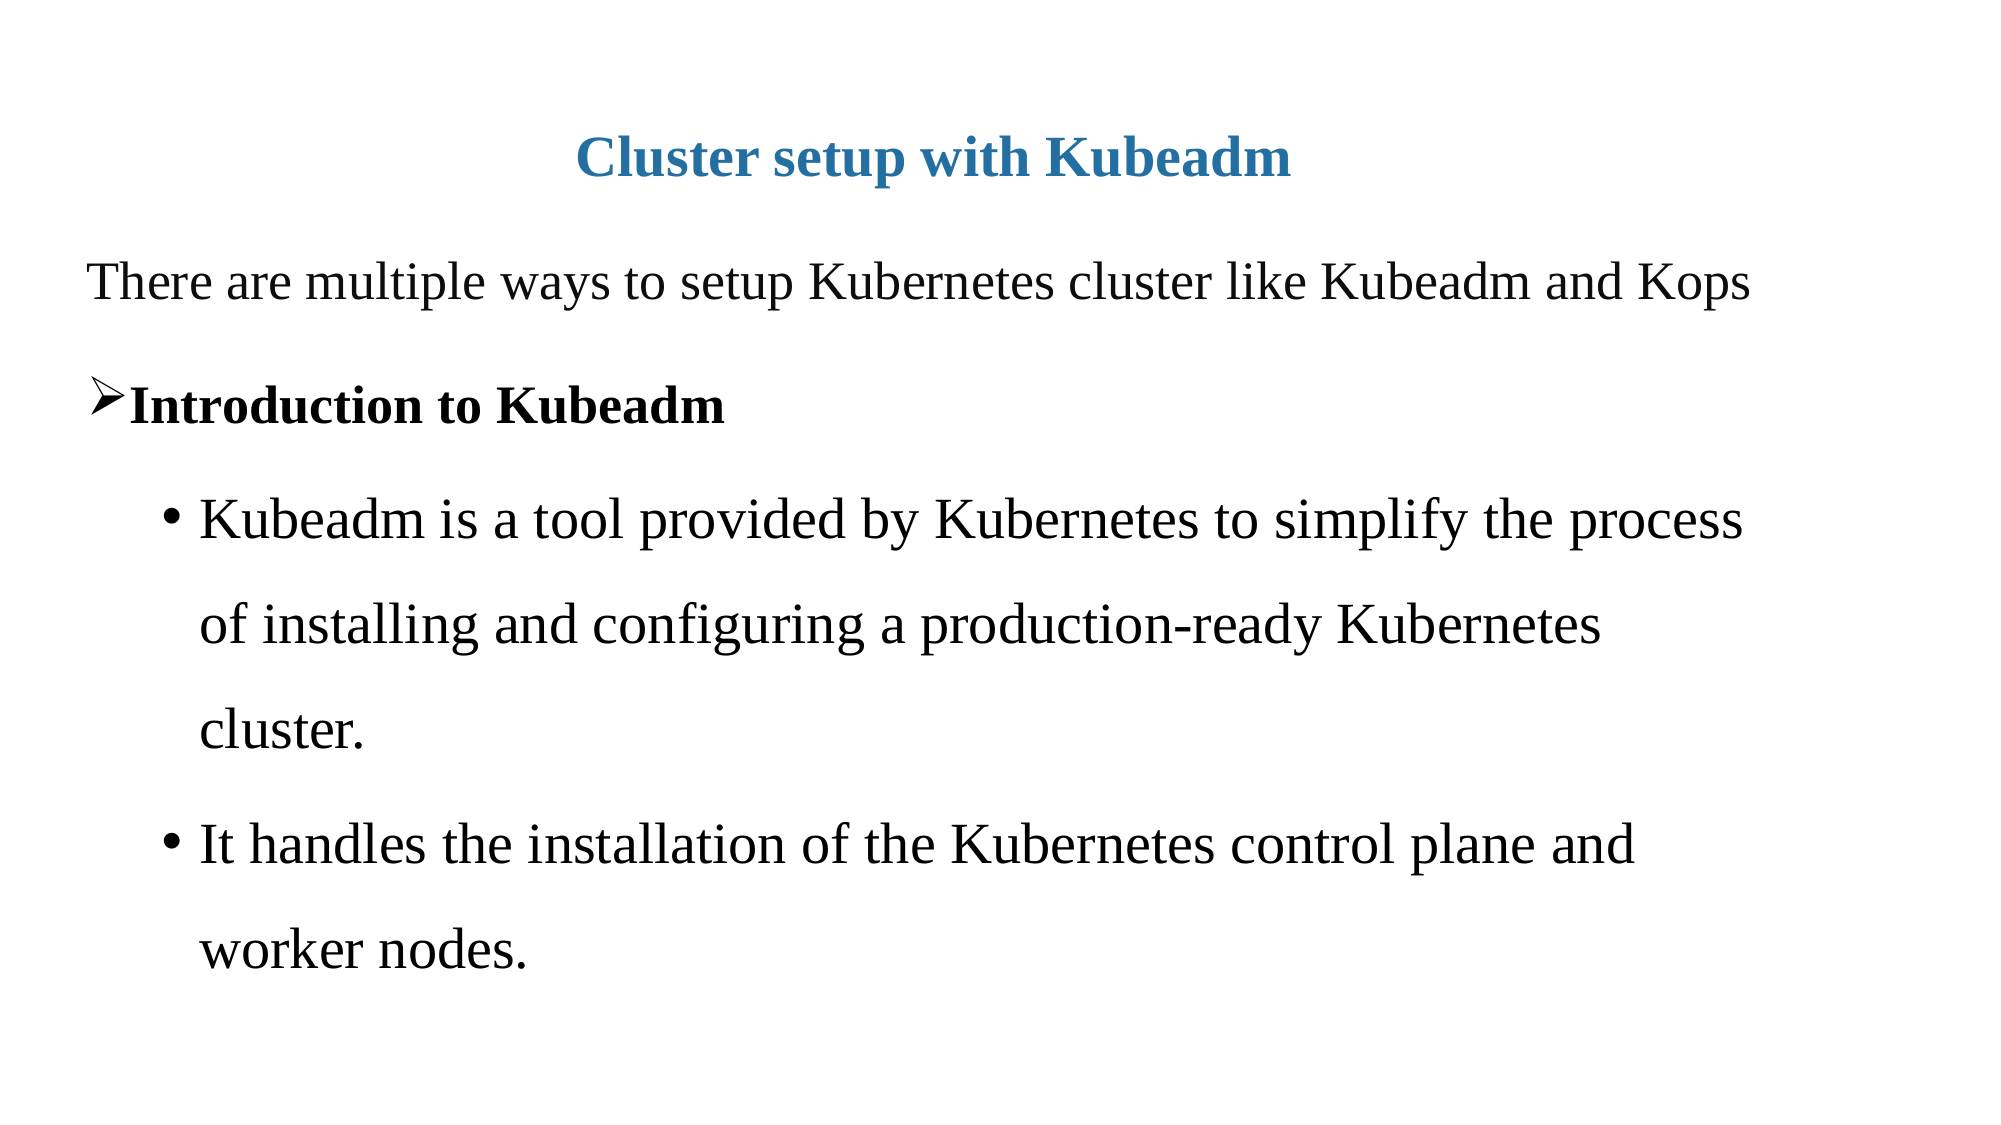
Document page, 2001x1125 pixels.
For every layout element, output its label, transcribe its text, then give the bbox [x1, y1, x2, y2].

list Cluster setup with Kubeadm There are multiple ways to setup Kubernetes cluster like Kubeadm and Kops Introduction to Kubeadm Kubeadm is a tool provided by Kubernetes to simplify the process of installing and configuring a production-ready Kubernetes cluster. It handles the installation of the Kubernetes control plane and worker nodes. [71, 119, 1797, 1050]
